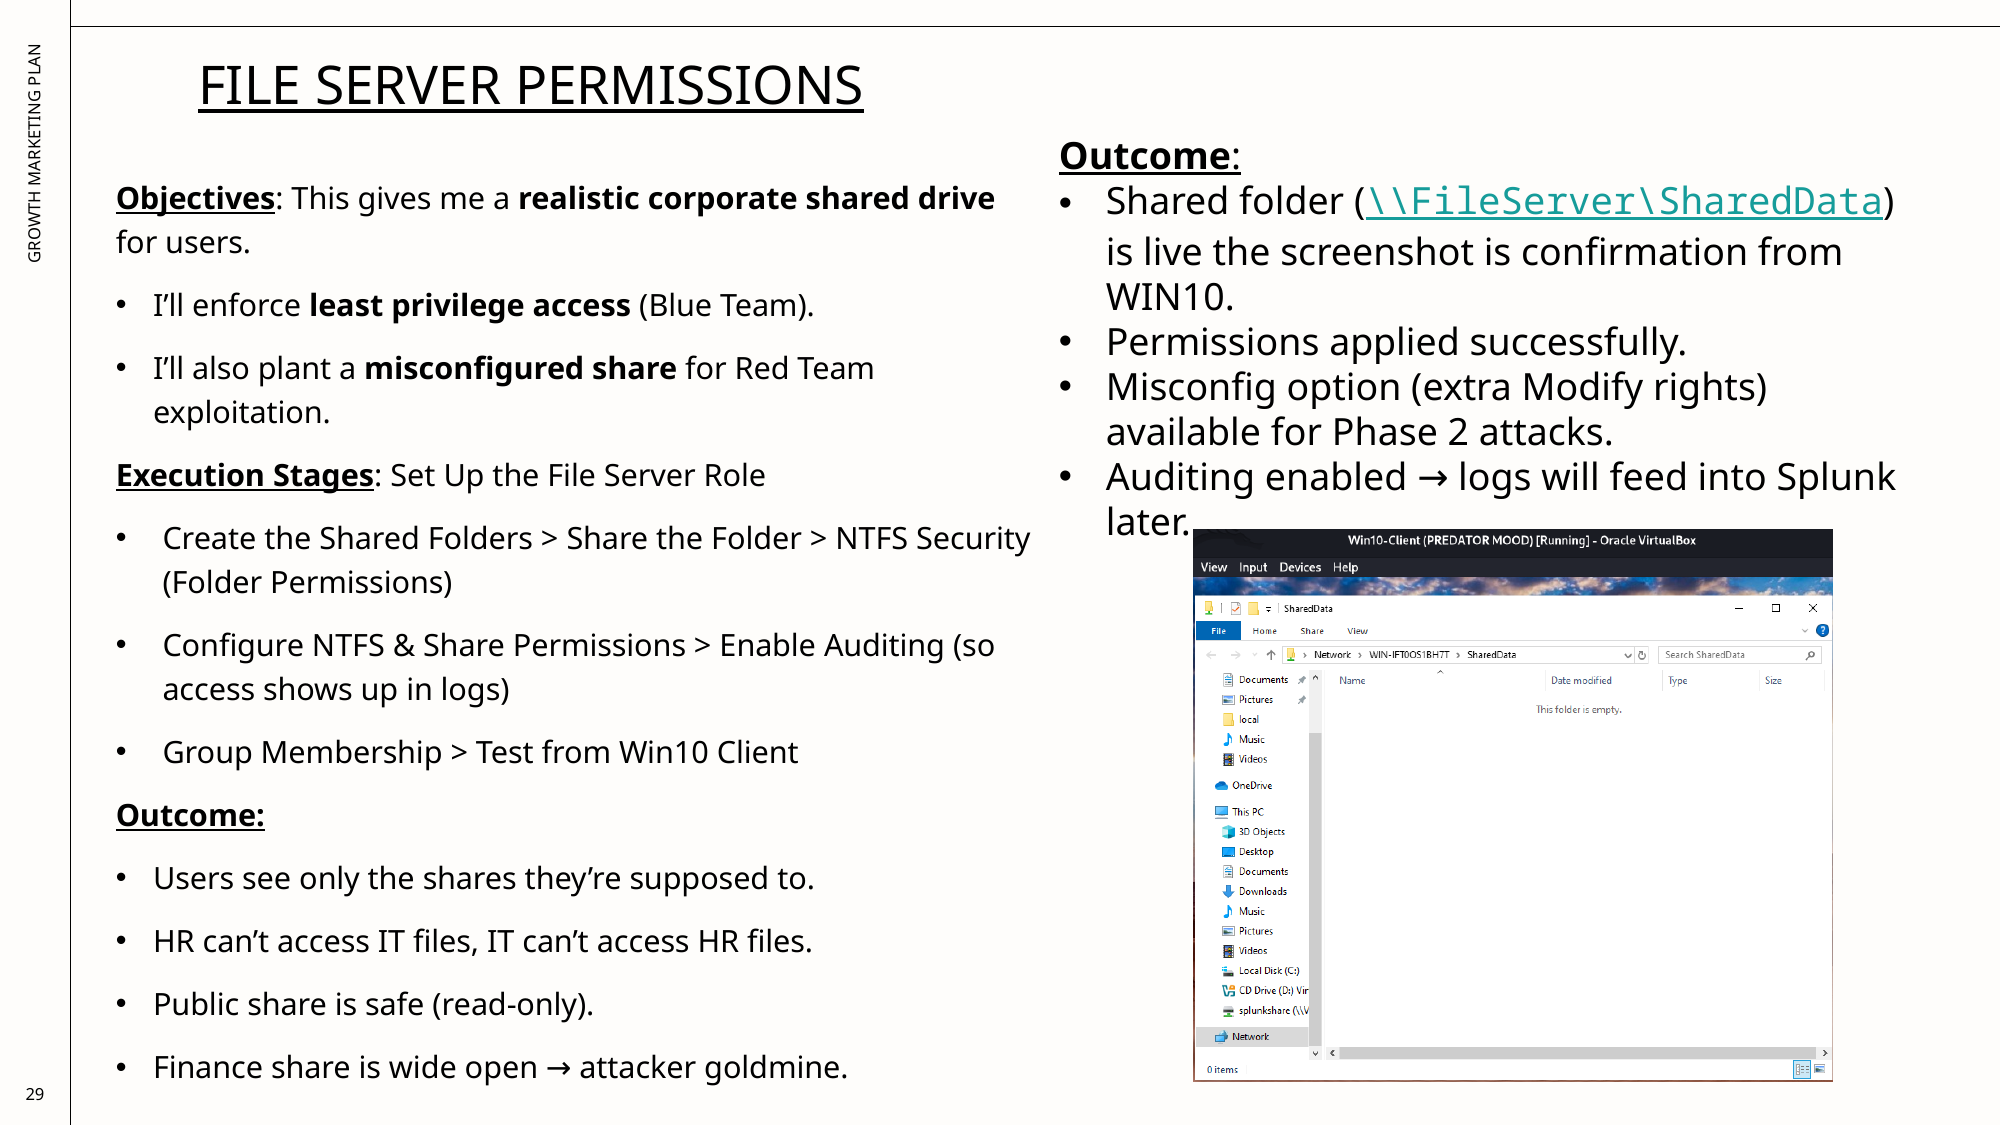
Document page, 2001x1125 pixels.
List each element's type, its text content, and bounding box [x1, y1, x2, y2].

title File server permissions [183, 51, 1327, 125]
picture [1193, 529, 1833, 1082]
text_box Outcome: Shared folder (\\FileServer\SharedData) is live the screenshot is confirmation from WIN10. Permissions applied successfully. Misconfig option (extra Modify rights) available for Phase 2 attacks. Auditing enabled → logs will feed into Splunk later. [1043, 124, 1943, 551]
footer GROWTH MARKETING PLAN [0, 28, 71, 778]
slide_number 29 [0, 1065, 71, 1125]
list Objectives: This gives me a realistic corporate shared drive for users. I’ll enforce least privilege access (Blue Team). I’ll also plant a misconfigured share for Red Team exploitation. Execution Stages: Set Up the File Server Role Create the Shared Folders > Share the Folder > NTFS Security (Folder Permissions) Configure NTFS & Share Permissions > Enable Auditing (so access shows up in logs) Group Membership > Test from Win10 Client Outcome: Users see only the shares they’re supposed to. HR can’t access IT files, IT can’t access HR files. Public share is safe (read-only). Finance share is wide open → attacker goldmine. [100, 163, 1046, 1098]
